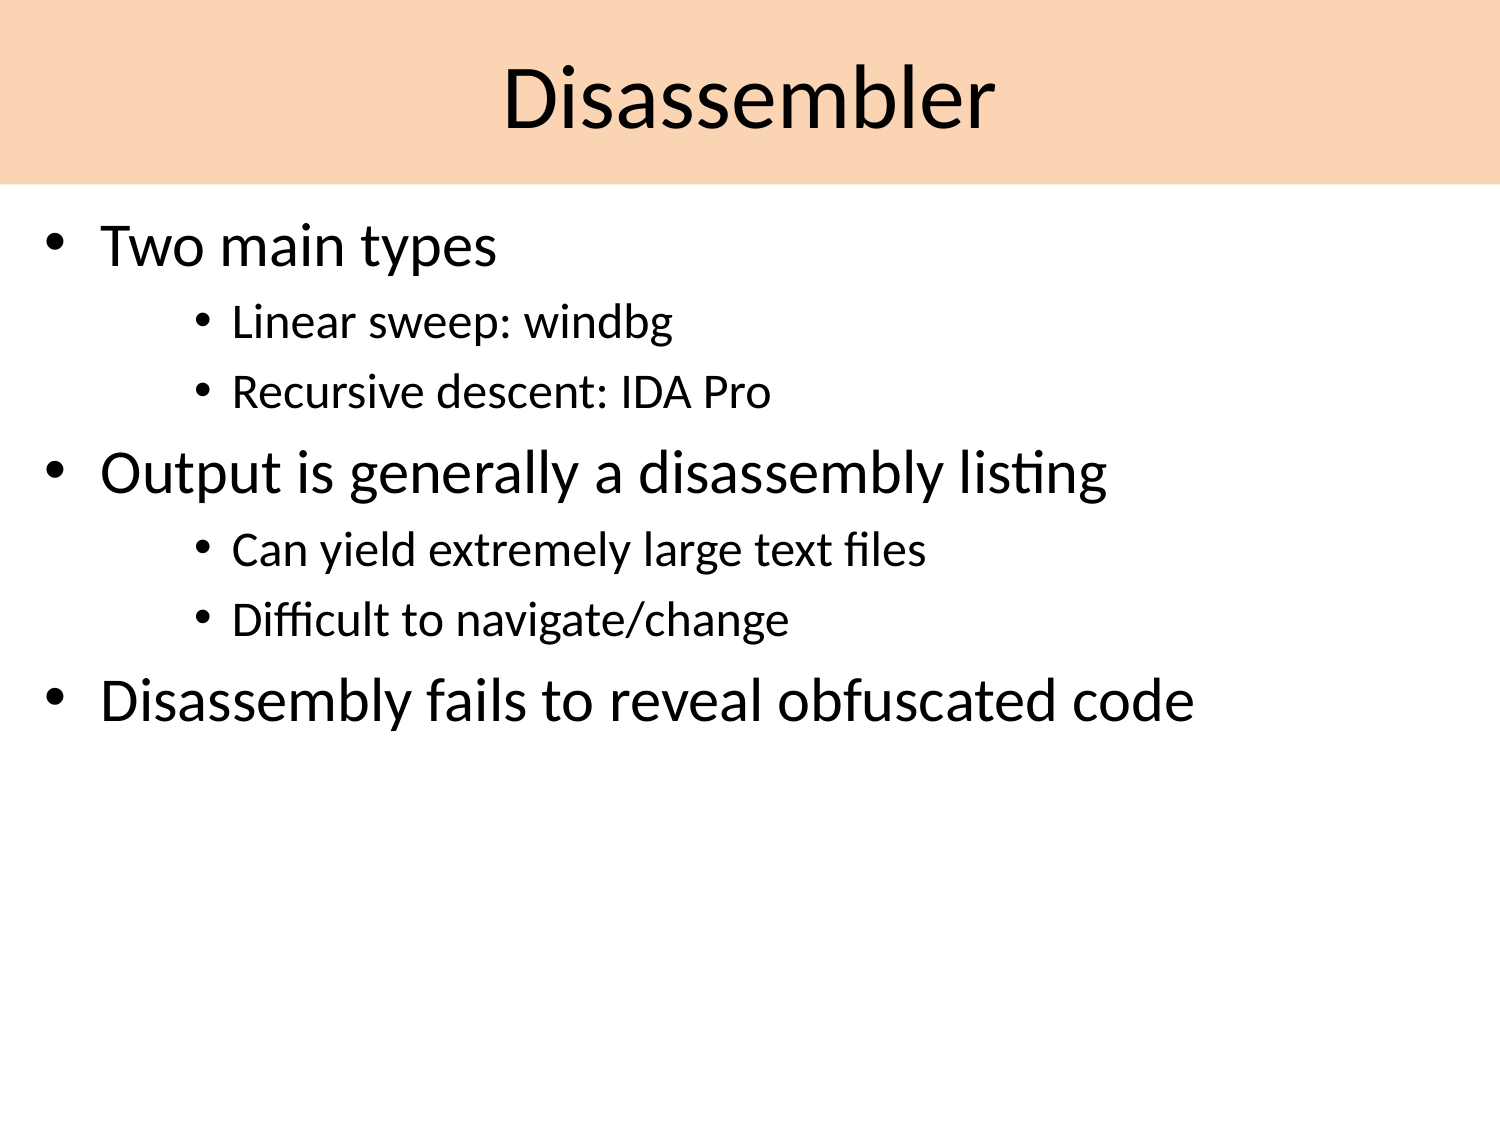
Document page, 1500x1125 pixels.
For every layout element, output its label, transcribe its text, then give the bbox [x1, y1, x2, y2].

title Disassembler [0, 0, 1500, 185]
list Two main types Linear sweep: windbg Recursive descent: IDA Pro Output is generally a disassembly listing Can yield extremely large text files Difficult to navigate/change Disassembly fails to reveal obfuscated code [29, 196, 1471, 1035]
